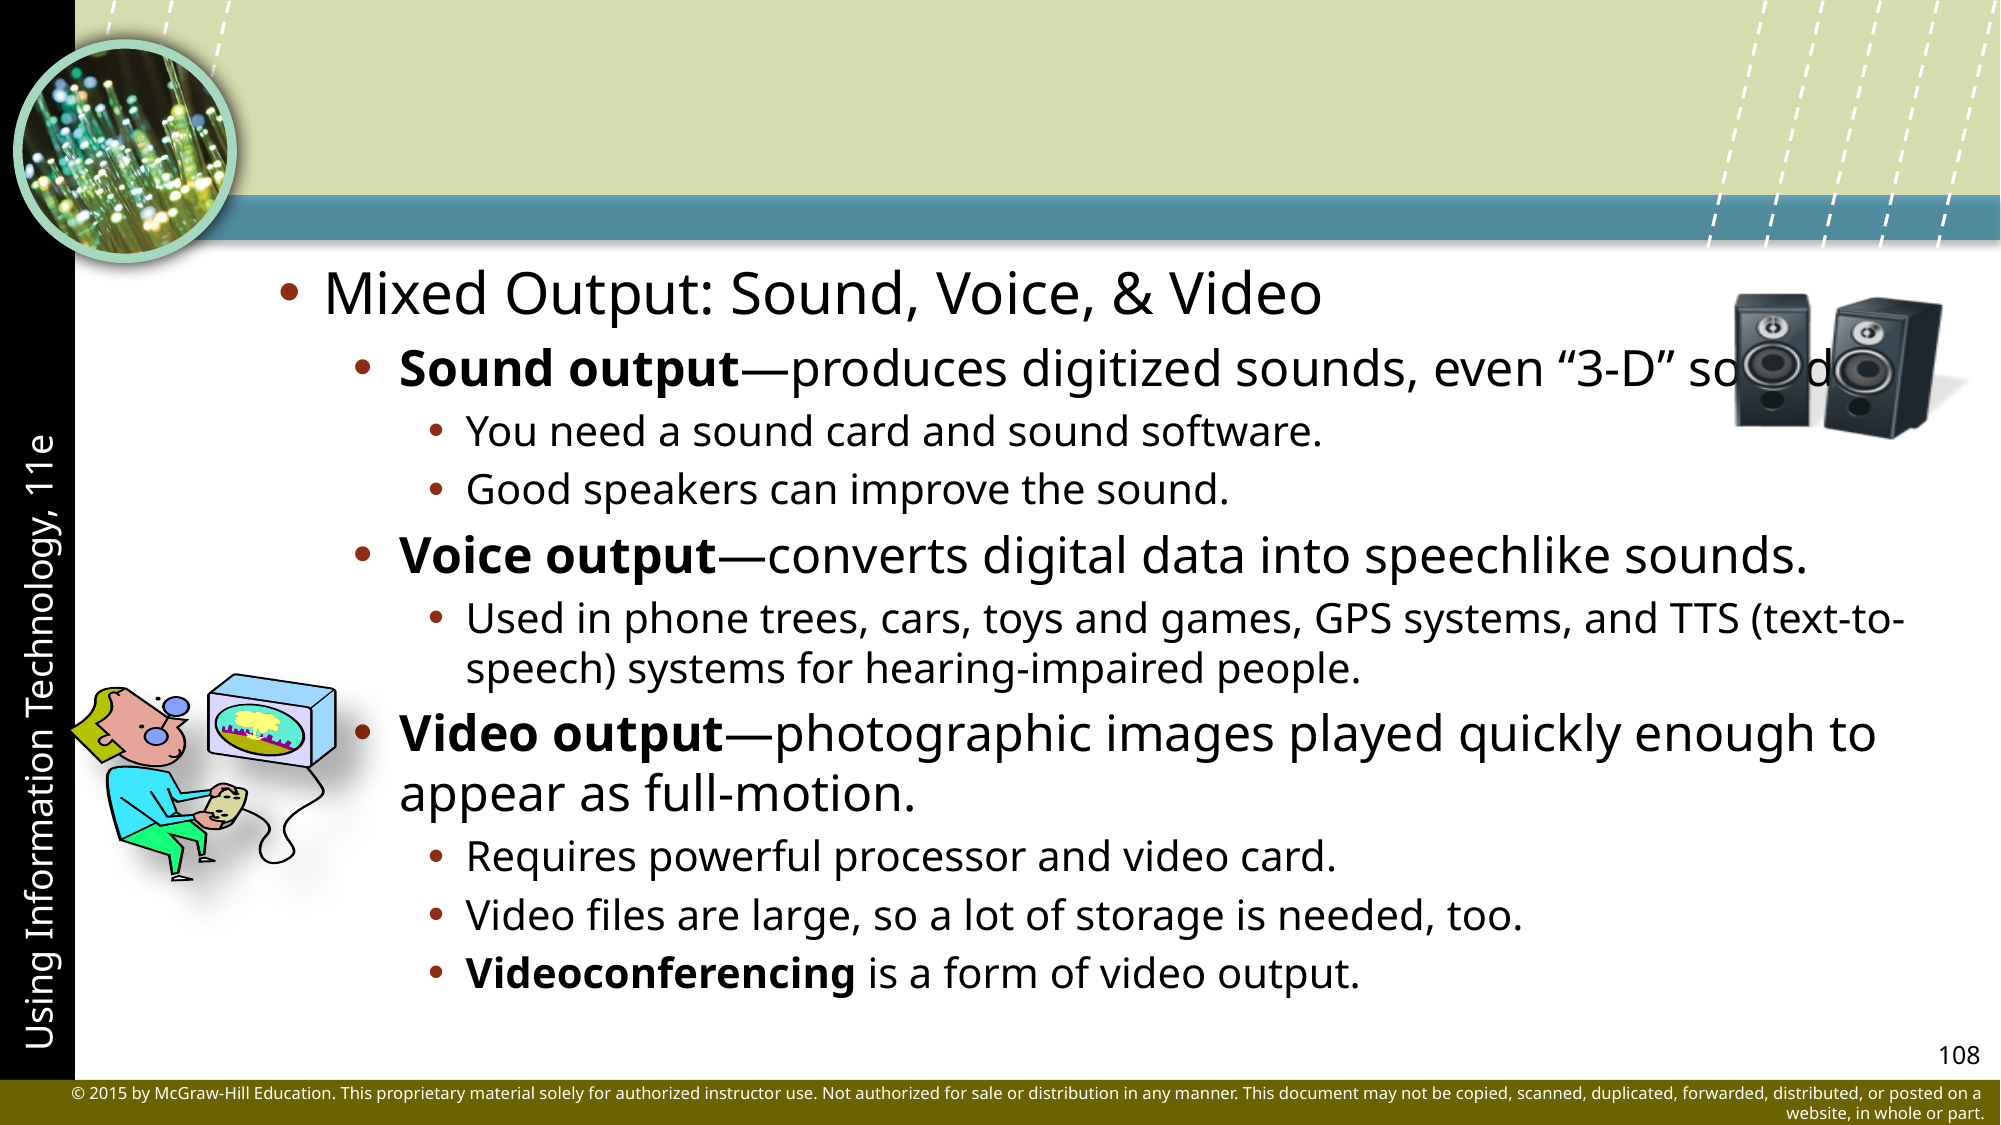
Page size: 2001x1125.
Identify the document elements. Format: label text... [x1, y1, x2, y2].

picture [66, 672, 337, 882]
list Mixed Output: Sound, Voice, & Video Sound output—produces digitized sounds, even “3-D” sound. You need a sound card and sound software. Good speakers can improve the sound. Voice output—converts digital data into speechlike sounds. Used in phone trees, cars, toys and games, GPS systems, and TTS (text-to-speech) systems for hearing-impaired people. Video output—photographic images played quickly enough to appear as full-motion. Requires powerful processor and video card. Video files are large, so a lot of storage is needed, too. Videoconferencing is a form of video output. [263, 249, 1962, 1079]
picture [1717, 265, 1974, 447]
picture [23, 49, 227, 253]
slide_number 108 [1795, 1033, 1996, 1079]
